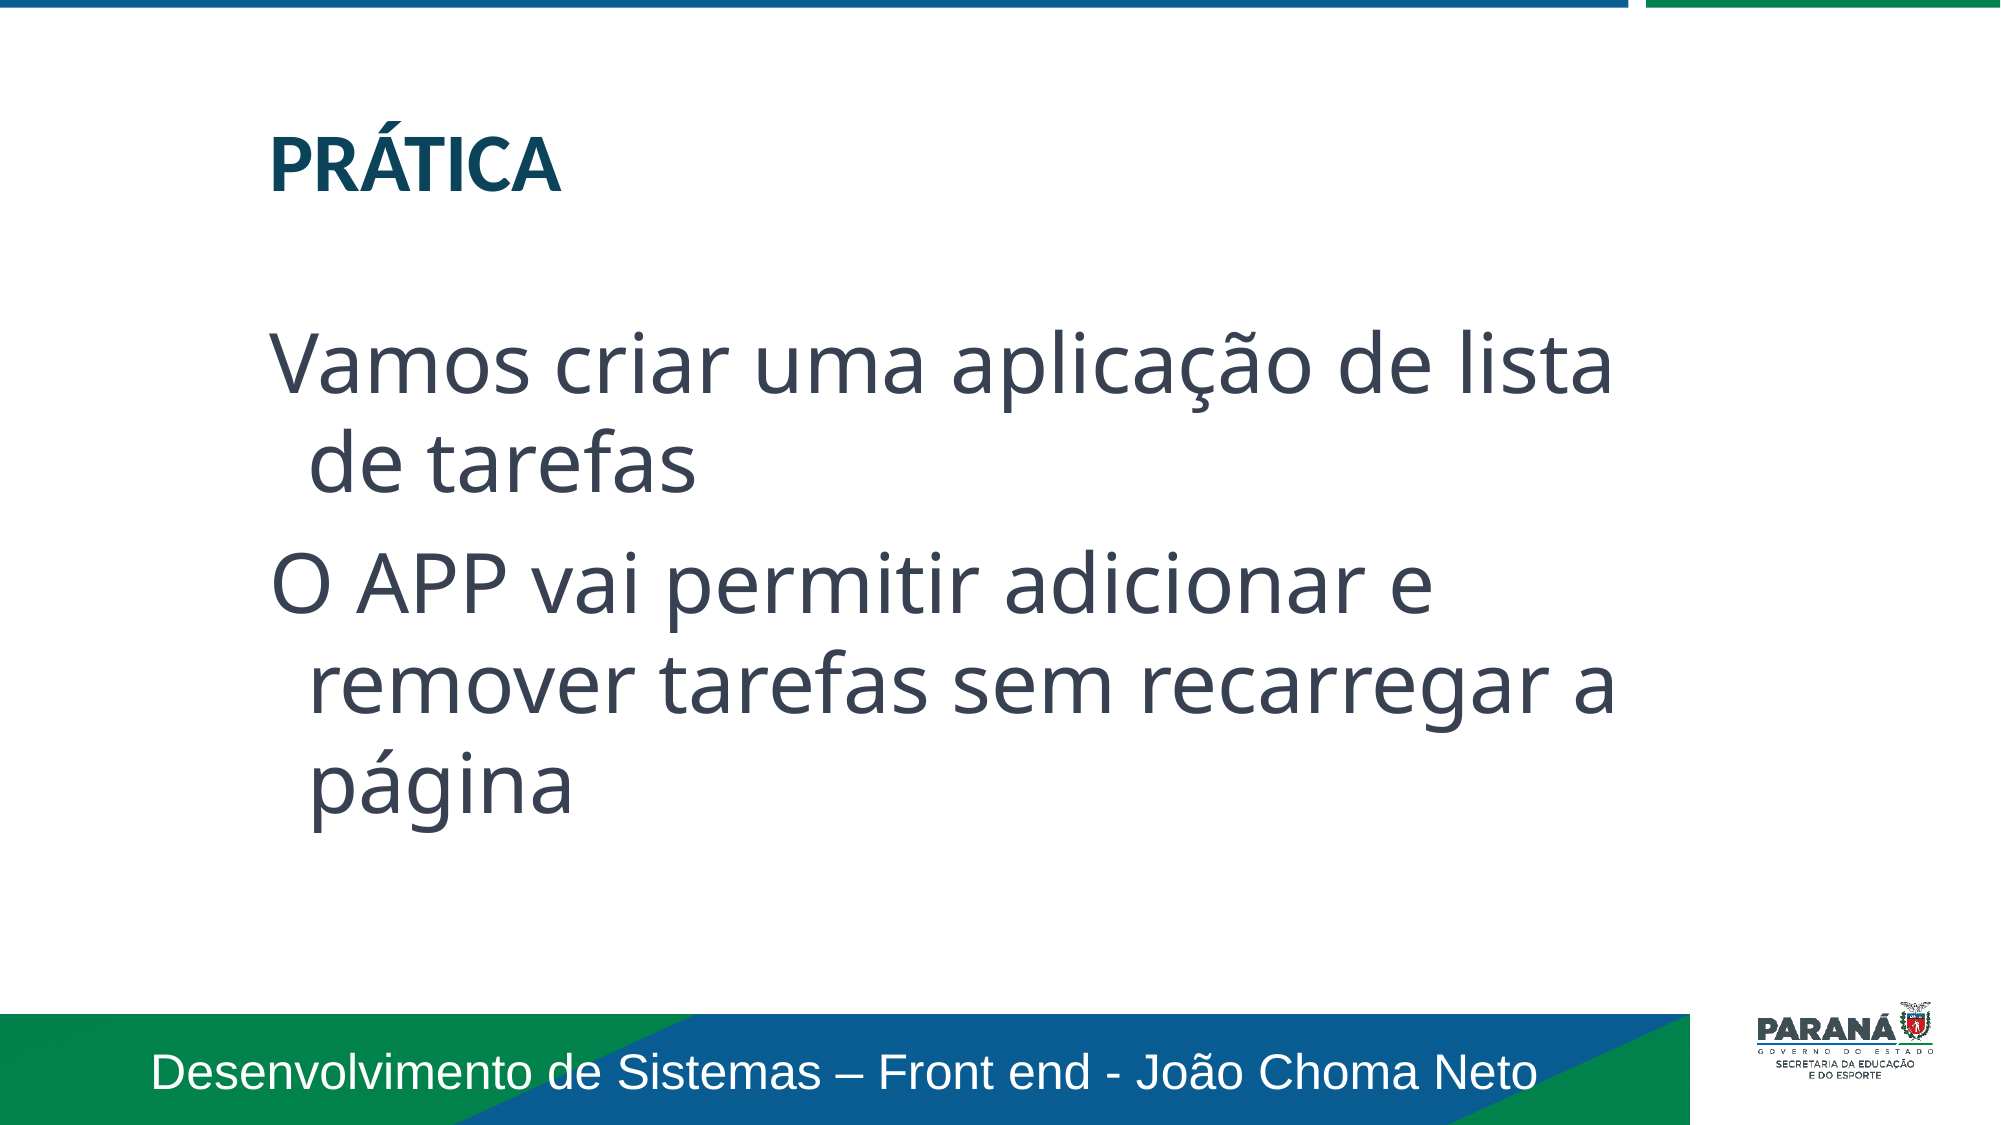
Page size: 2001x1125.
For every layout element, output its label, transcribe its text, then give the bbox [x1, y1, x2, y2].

list Vamos criar uma aplicação de lista de tarefas O APP vai permitir adicionar e remover tarefas sem recarregar a página [217, 302, 1677, 921]
picture [0, 1014, 1690, 1125]
picture [1757, 1002, 1933, 1081]
list PRÁTICA [217, 111, 1637, 249]
